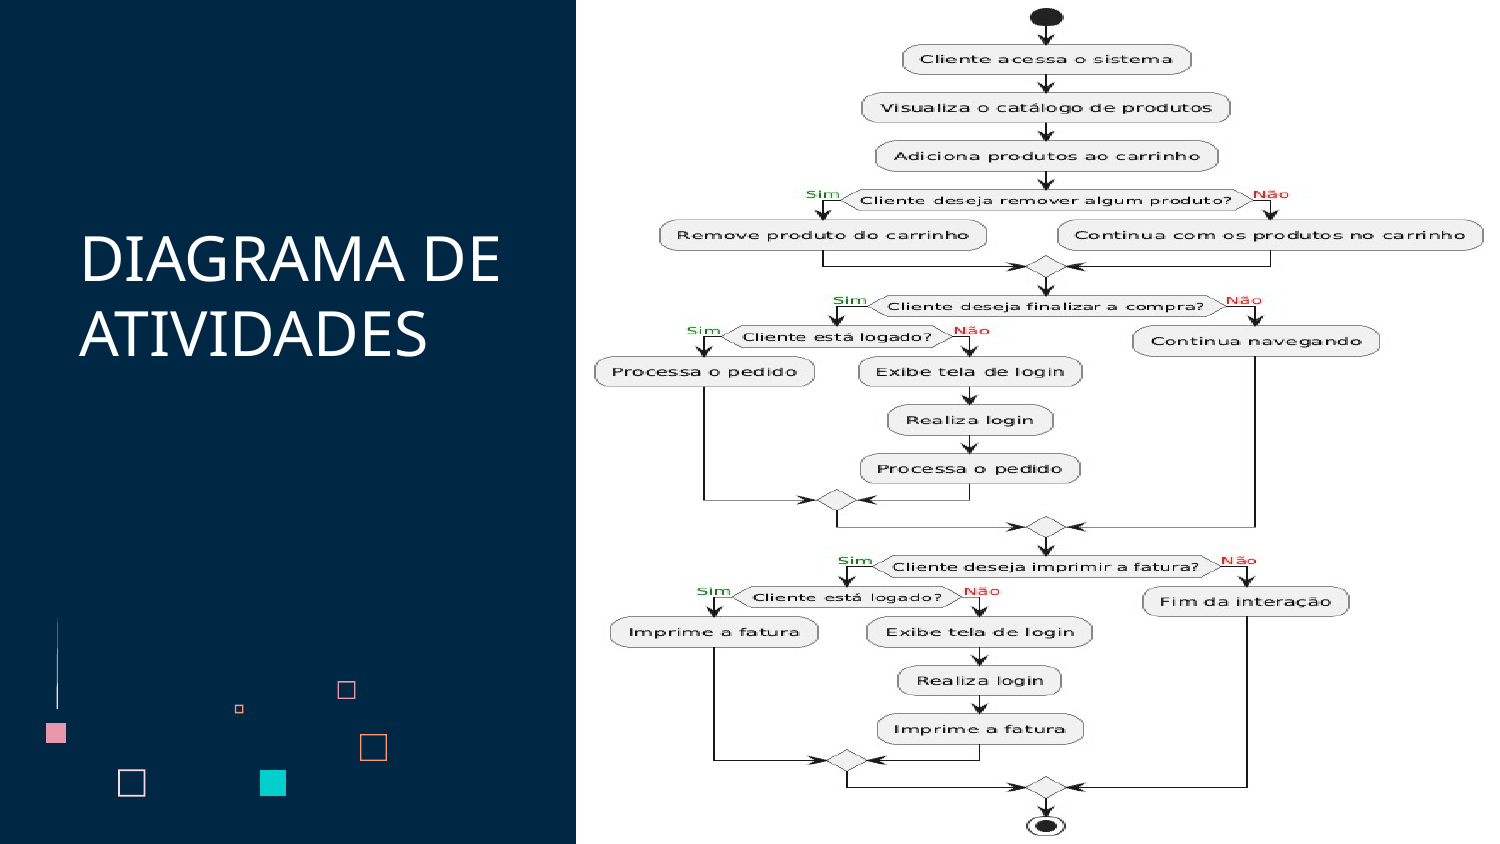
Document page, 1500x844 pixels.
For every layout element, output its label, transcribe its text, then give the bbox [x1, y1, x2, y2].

title DIAGRAMA DE ATIVIDADES [64, 289, 571, 384]
picture [576, 0, 1500, 844]
